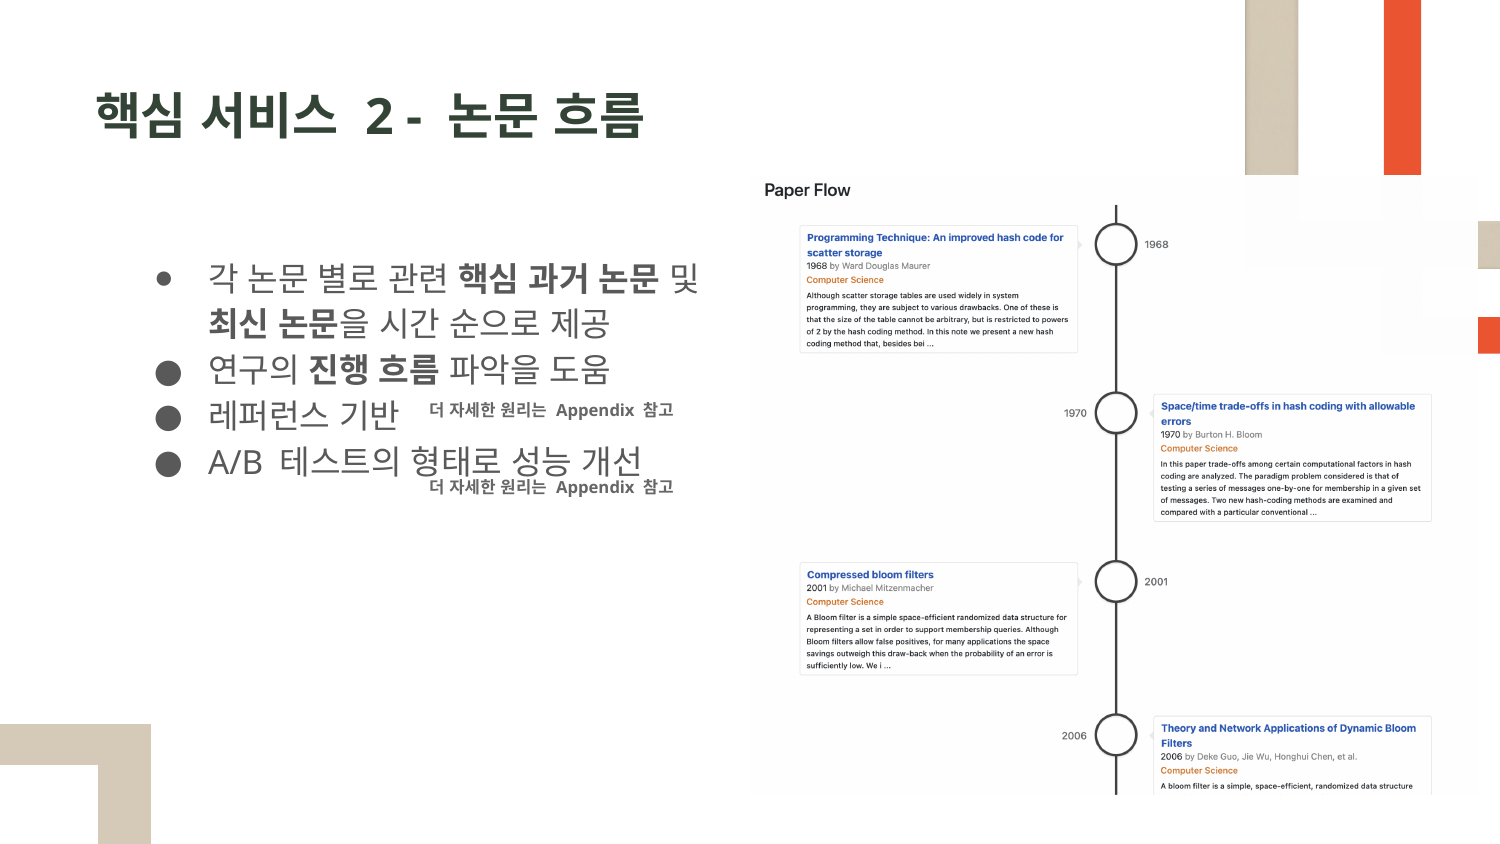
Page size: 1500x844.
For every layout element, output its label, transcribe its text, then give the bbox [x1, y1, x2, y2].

text_box 각 논문 별로 관련 핵심 과거 논문 및 최신 논문을 시간 순으로 제공 연구의 진행 흐름 파악을 도움 레퍼런스 기반 A/B 테스트의 형태로 성능 개선 [118, 236, 731, 593]
picture [749, 0, 1500, 795]
text_box 더 자세한 원리는 Appendix 참고 [414, 466, 702, 507]
title 핵심 서비스 2 - 논문 흐름 [80, 69, 1216, 164]
text_box [98, 724, 151, 844]
text_box 더 자세한 원리는 Appendix 참고 [414, 389, 702, 430]
text_box [0, 724, 98, 765]
text_box [1482, 317, 1500, 354]
